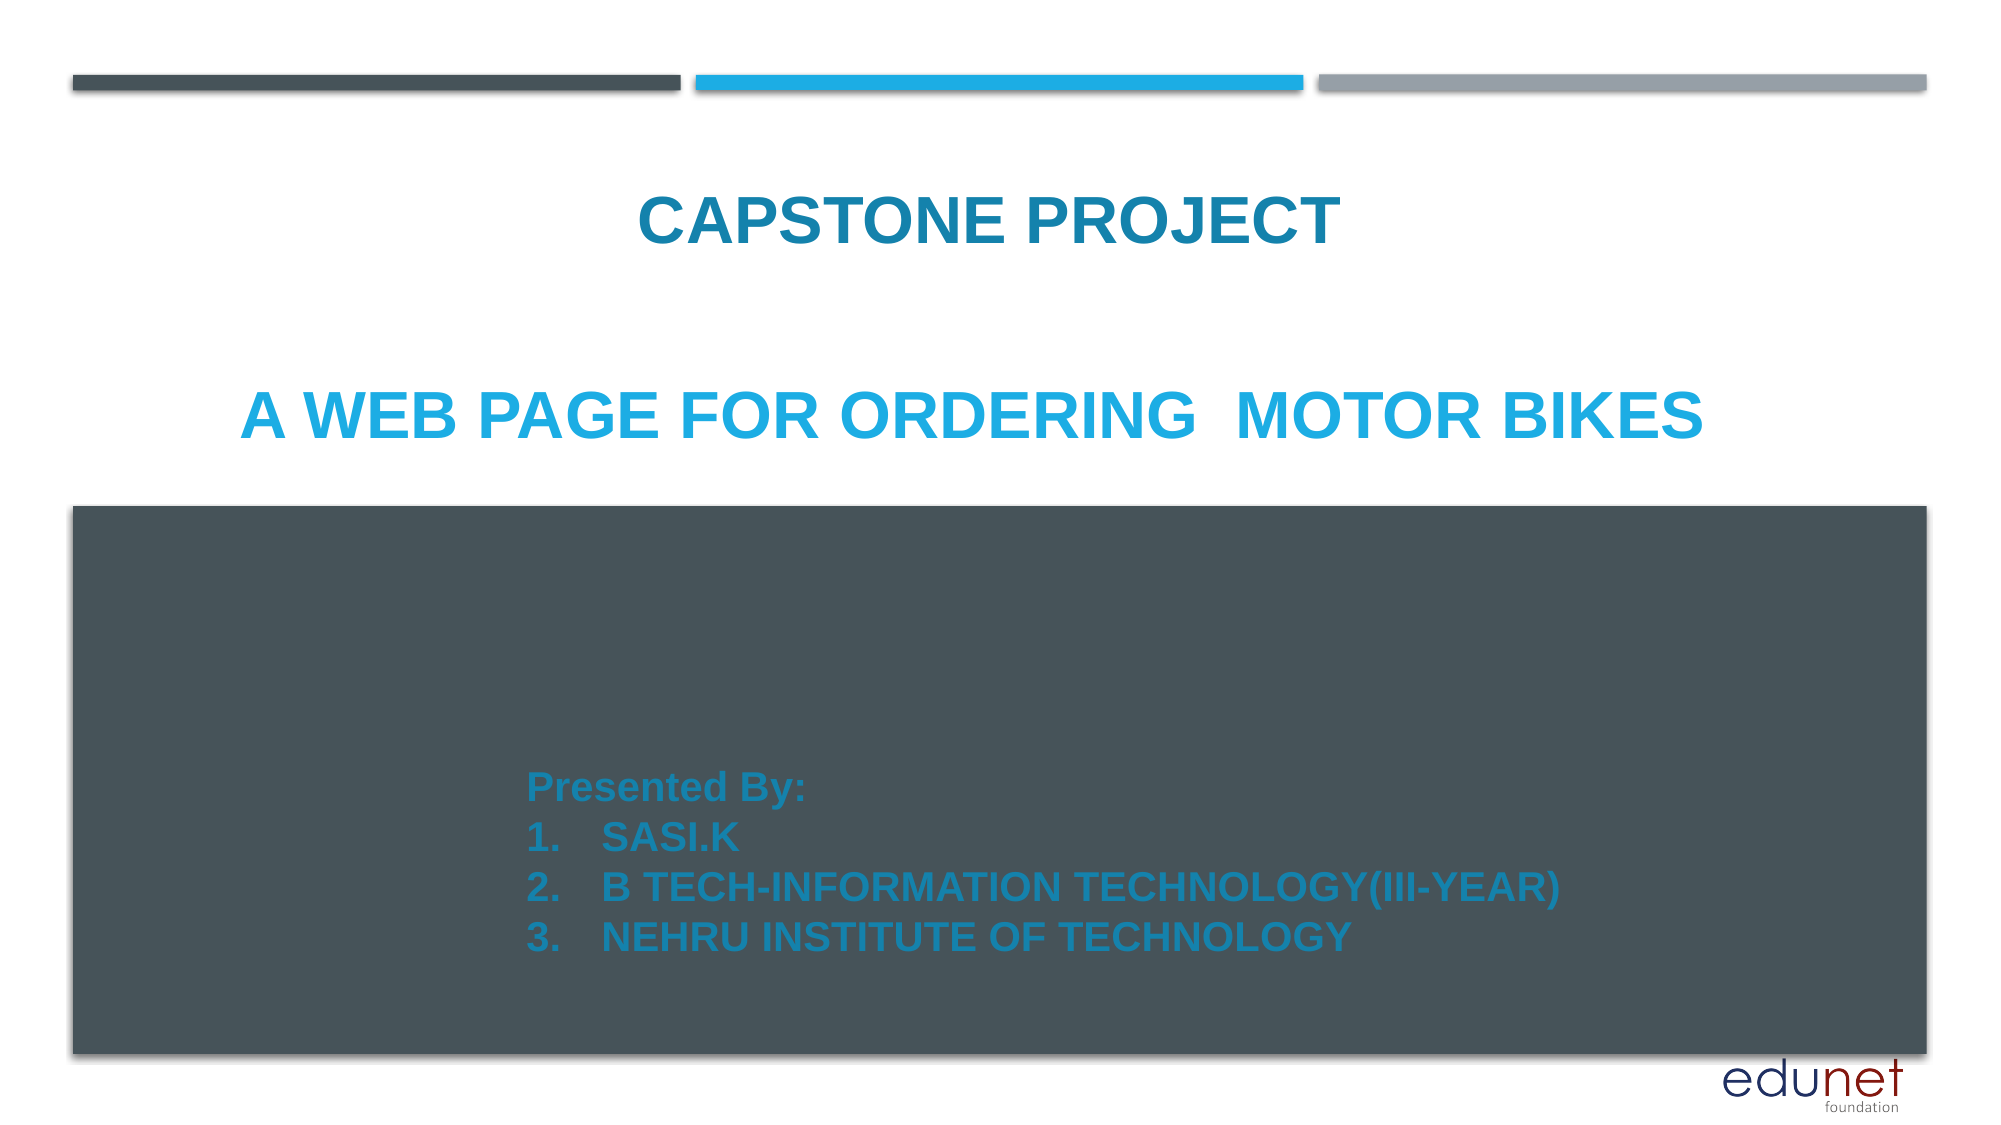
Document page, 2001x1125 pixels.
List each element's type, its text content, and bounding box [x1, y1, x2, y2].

title A web page for Ordering motor bikes [222, 298, 1723, 460]
text_box Presented By: SASI.K B TECH-INFORMATION TECHNOLOGY(III-YEAR) NEHRU INSTITUTE OF TECHNOLOGY [511, 752, 1821, 968]
text_box CAPSTONE PROJECT [0, 169, 2000, 265]
picture [1719, 1056, 1905, 1116]
